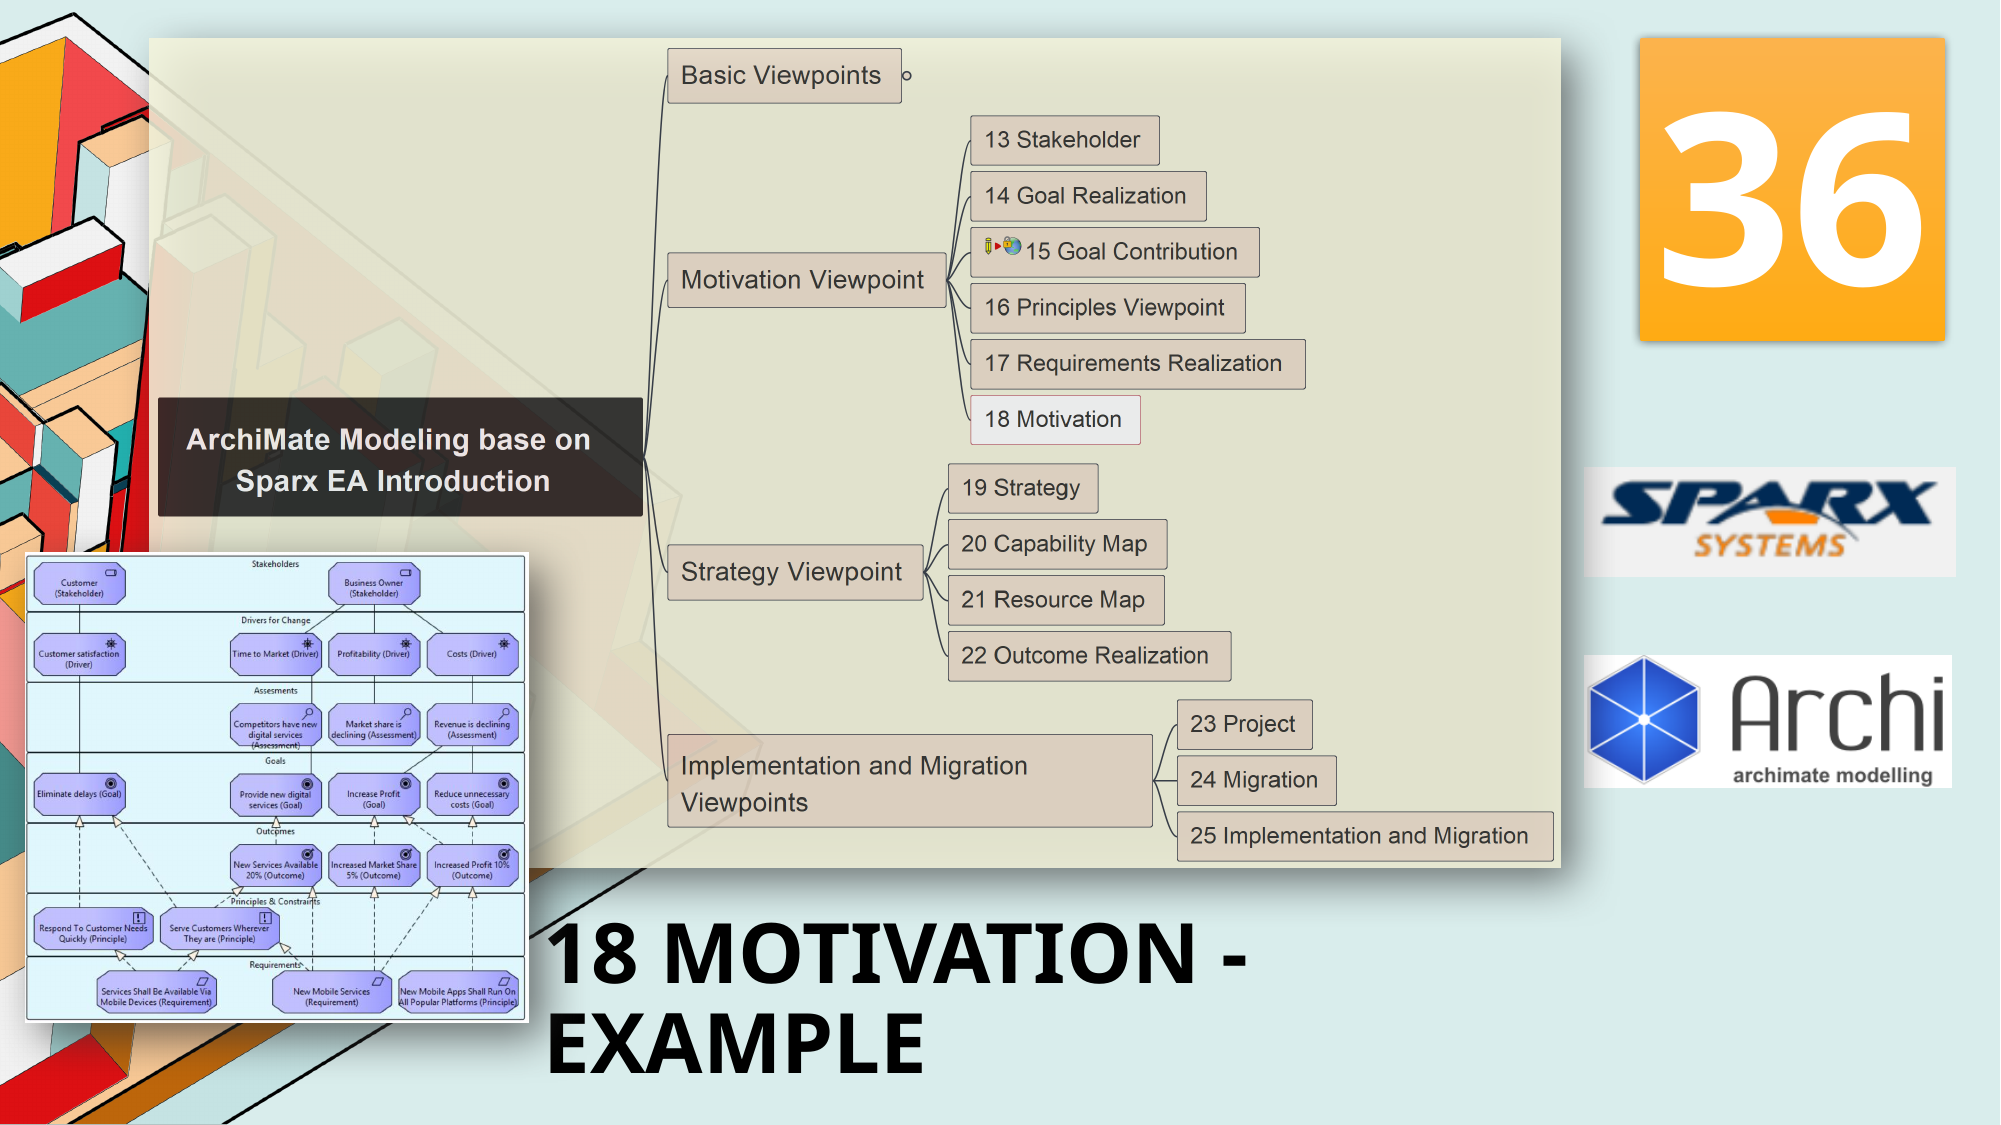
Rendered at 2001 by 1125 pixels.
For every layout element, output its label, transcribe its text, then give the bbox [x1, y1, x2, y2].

picture [1584, 467, 1956, 577]
picture [0, 0, 1561, 1125]
title 18 Motivation - Example [528, 889, 1599, 1125]
text_box 36 [1640, 38, 1945, 341]
picture [1584, 655, 1952, 788]
